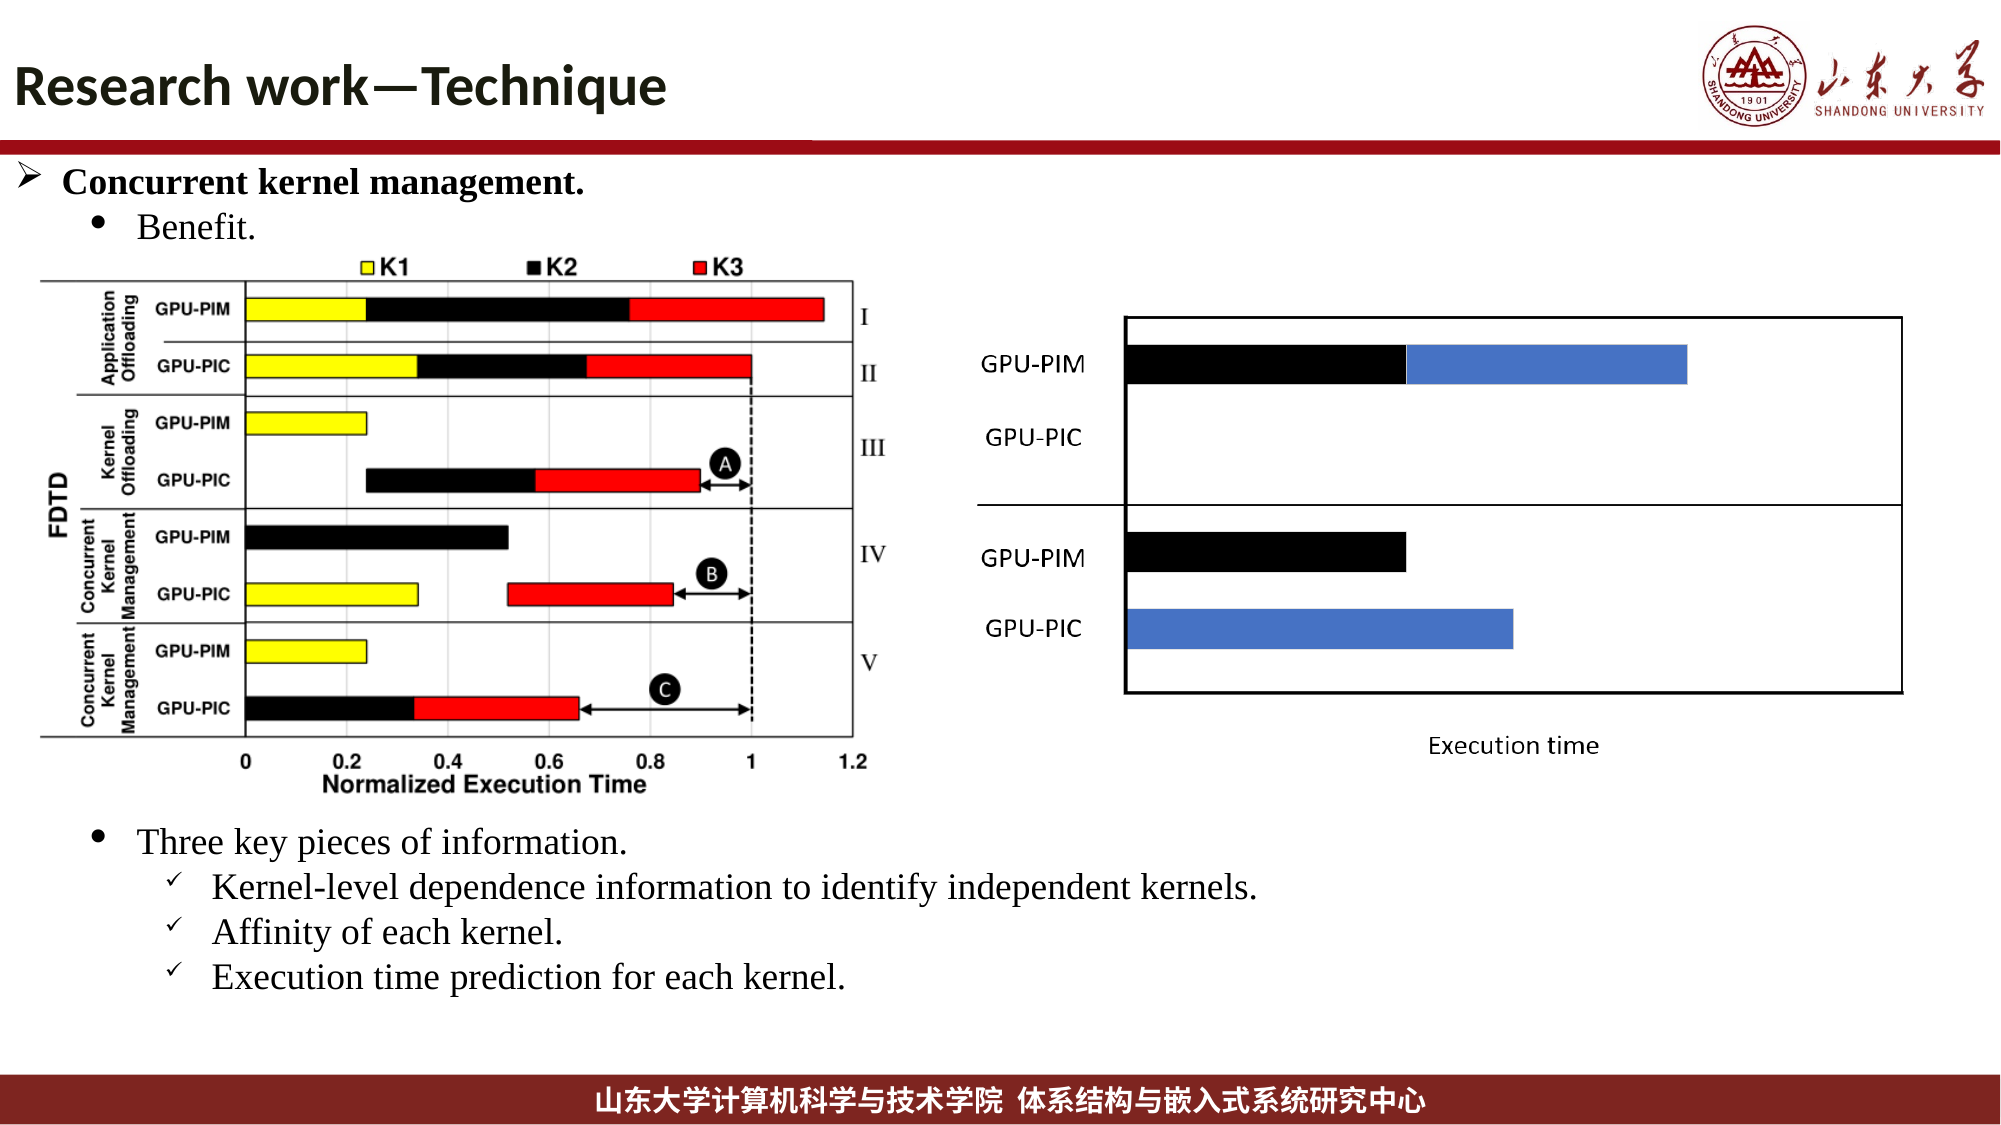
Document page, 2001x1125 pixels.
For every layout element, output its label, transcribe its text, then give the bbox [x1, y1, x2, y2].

picture [1698, 21, 1985, 130]
picture [954, 290, 1912, 758]
text_box Concurrent kernel management. Benefit. [0, 149, 2000, 255]
picture [0, 250, 909, 815]
title Research work—Technique [0, 48, 1575, 149]
text_box Three key pieces of information. Kernel-level dependence information to identify independent kernels. Affinity of each kernel. Execution time prediction for each kernel. [0, 809, 2000, 1005]
